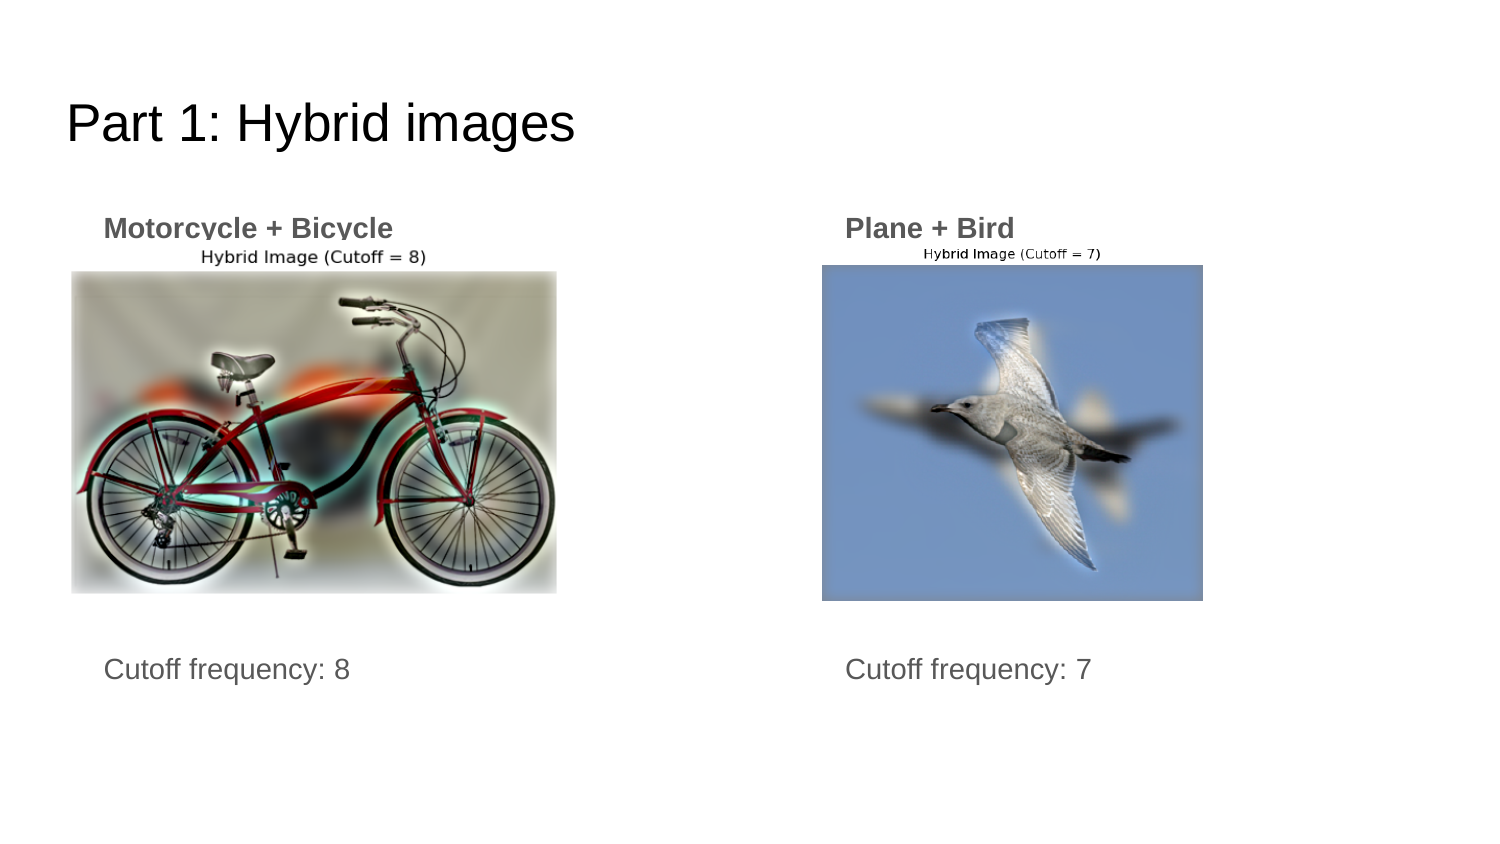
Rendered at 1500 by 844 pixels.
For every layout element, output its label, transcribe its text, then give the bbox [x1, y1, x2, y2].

list Motorcycle + Bicycle Cutoff frequency: 8 [51, 189, 708, 750]
list Plane + Bird Cutoff frequency: 7 [792, 189, 1449, 750]
picture [813, 240, 1210, 609]
picture [60, 240, 566, 604]
title Part 1: Hybrid images [51, 72, 1449, 167]
